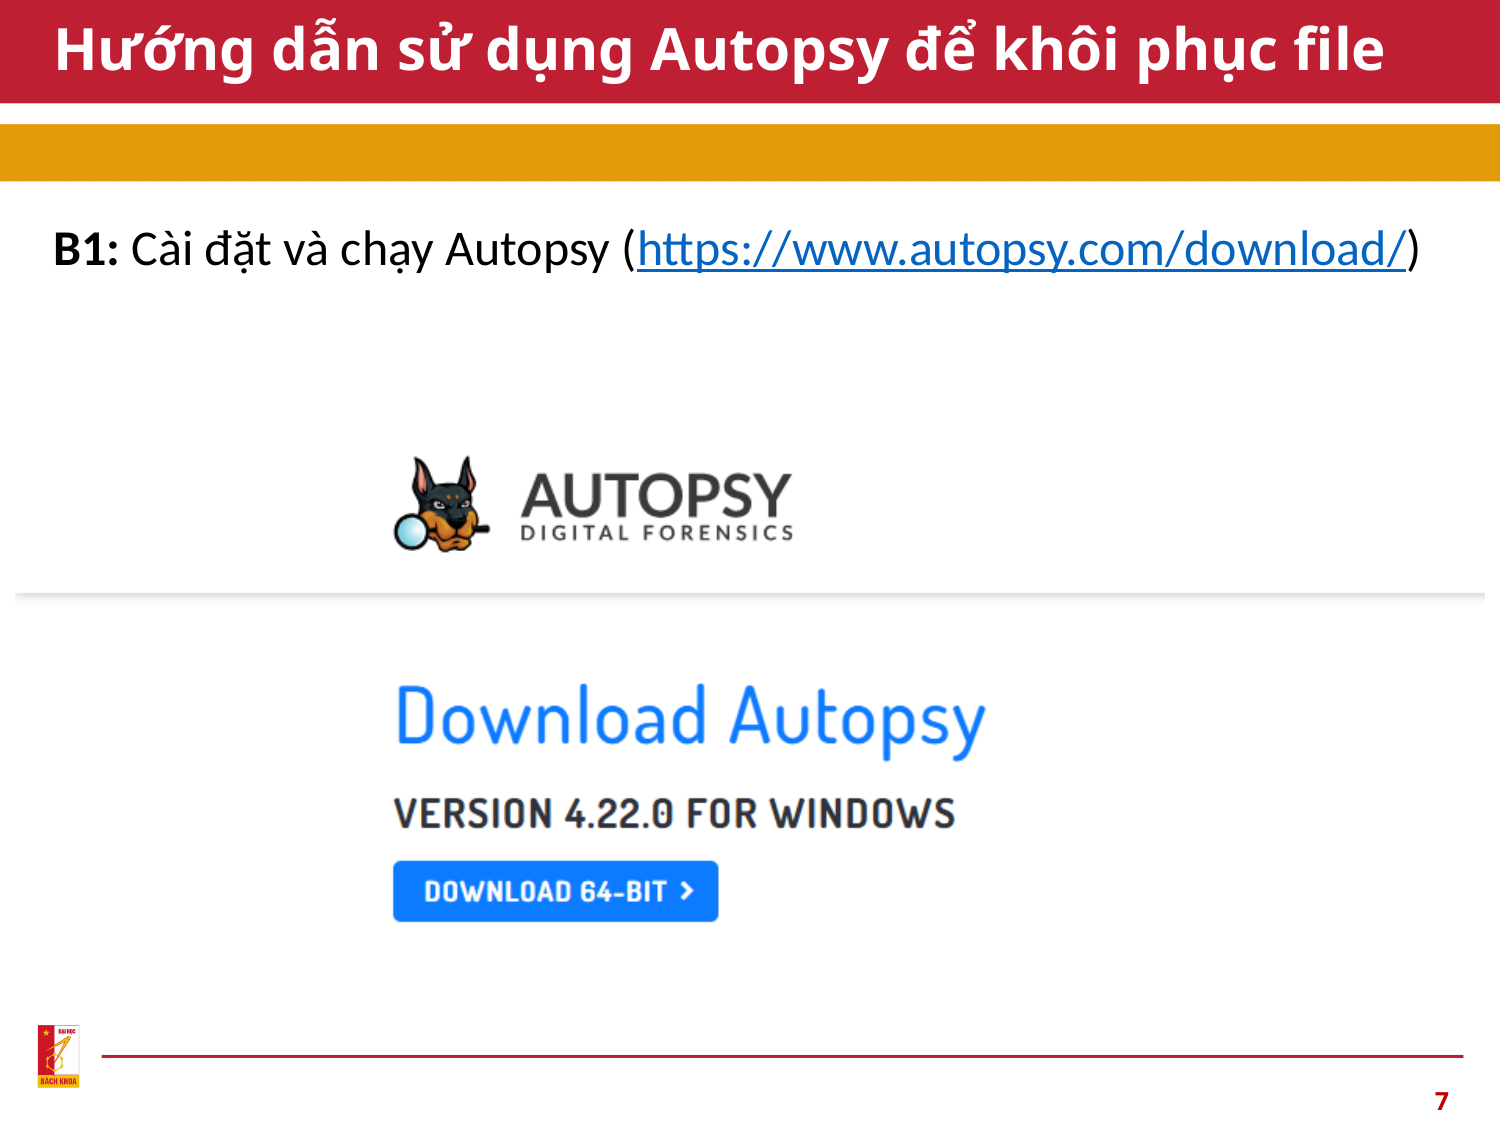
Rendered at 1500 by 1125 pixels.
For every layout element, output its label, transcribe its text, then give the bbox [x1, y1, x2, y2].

picture [0, 0, 1500, 1125]
text_box B1: Cài đặt và chạy Autopsy (https://www.autopsy.com/download/) [38, 208, 1464, 284]
slide_number 7 [1126, 1078, 1464, 1125]
title Hướng dẫn sử dụng Autopsy để khôi phục file [38, 12, 1462, 87]
